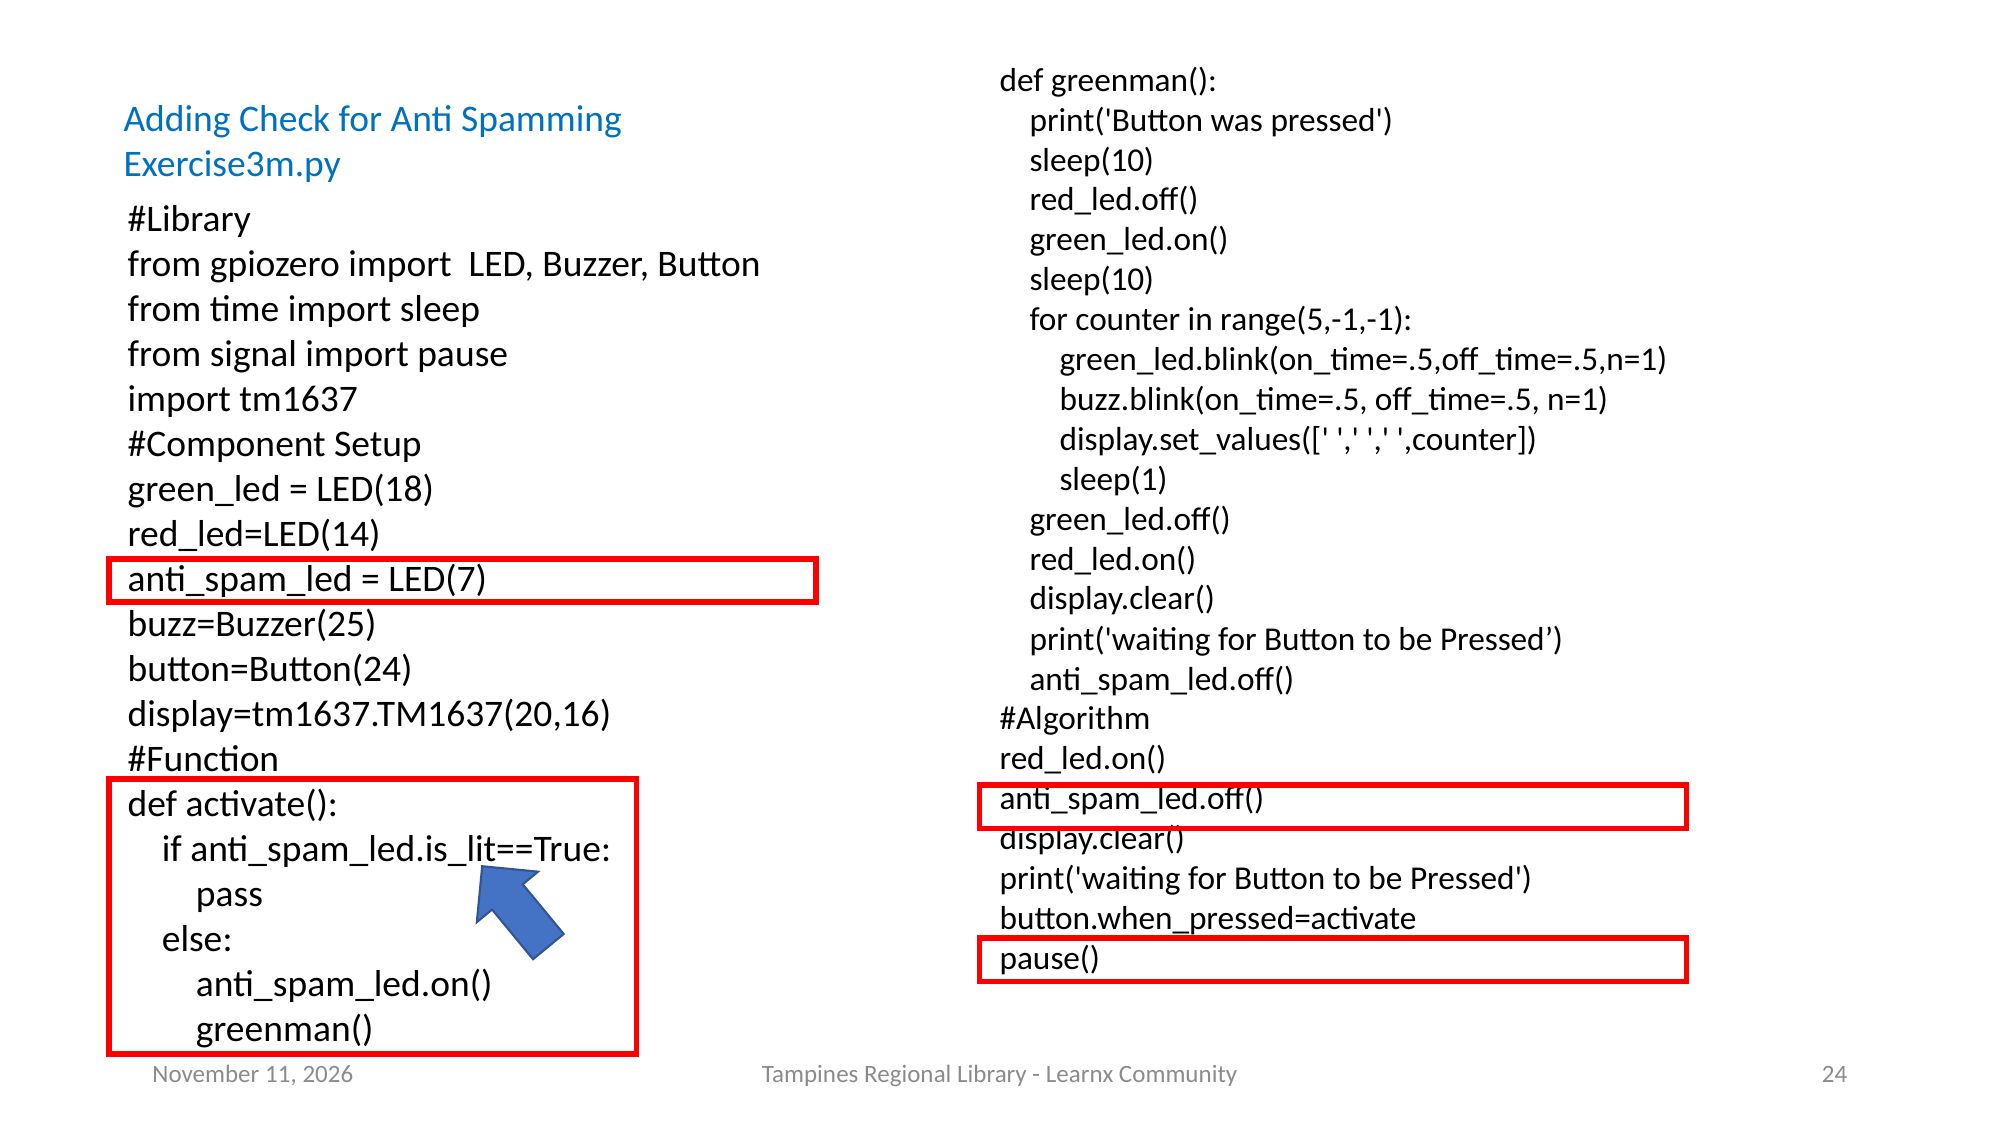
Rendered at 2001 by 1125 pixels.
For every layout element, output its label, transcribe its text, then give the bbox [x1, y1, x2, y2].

slide_number 24 [1412, 1042, 1863, 1103]
text_box Adding Check for Anti Spamming Exercise3m.py [108, 86, 738, 192]
text_box [979, 784, 1688, 830]
text_box def greenman(): print('Button was pressed') sleep(10) red_led.off() green_led.on() sleep(10) for counter in range(5,-1,-1): green_led.blink(on_time=.5,off_time=.5,n=1) buzz.blink(on_time=.5, off_time=.5, n=1) display.set_values([' ',' ',' ',counter]) sleep(1) green_led.off() red_led.on() display.clear() print('waiting for Button to be Pressed’) anti_spam_led.off() #Algorithm red_led.on() anti_spam_led.off() display.clear() print('waiting for Button to be Pressed') button.when_pressed=activate pause() [984, 830, 1684, 937]
text_box def greenman(): print('Button was pressed') sleep(10) red_led.off() green_led.on() sleep(10) for counter in range(5,-1,-1): green_led.blink(on_time=.5,off_time=.5,n=1) buzz.blink(on_time=.5, off_time=.5, n=1) display.set_values([' ',' ',' ',counter]) sleep(1) green_led.off() red_led.on() display.clear() print('waiting for Button to be Pressed’) anti_spam_led.off() #Algorithm red_led.on() anti_spam_led.off() display.clear() print('waiting for Button to be Pressed') button.when_pressed=activate pause() [984, 50, 1684, 784]
text_box #Library from gpiozero import LED, Buzzer, Button from time import sleep from signal import pause import tm1637 #Component Setup green_led = LED(18) red_led=LED(14) anti_spam_led = LED(7) buzz=Buzzer(25) button=Button(24) display=tm1637.TM1637(20,16) #Function def activate(): if anti_spam_led.is_lit==True: pass else: anti_spam_led.on() greenman() [113, 186, 777, 558]
text_box #Library from gpiozero import LED, Buzzer, Button from time import sleep from signal import pause import tm1637 #Component Setup green_led = LED(18) red_led=LED(14) anti_spam_led = LED(7) buzz=Buzzer(25) button=Button(24) display=tm1637.TM1637(20,16) #Function def activate(): if anti_spam_led.is_lit==True: pass else: anti_spam_led.on() greenman() [113, 603, 777, 1102]
footer Tampines Regional Library - Learnx Community [662, 1042, 1338, 1103]
text_box [979, 937, 1688, 983]
text_box [108, 778, 638, 1055]
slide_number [137, 1042, 588, 1103]
text_box [475, 865, 566, 961]
text_box [108, 558, 817, 603]
